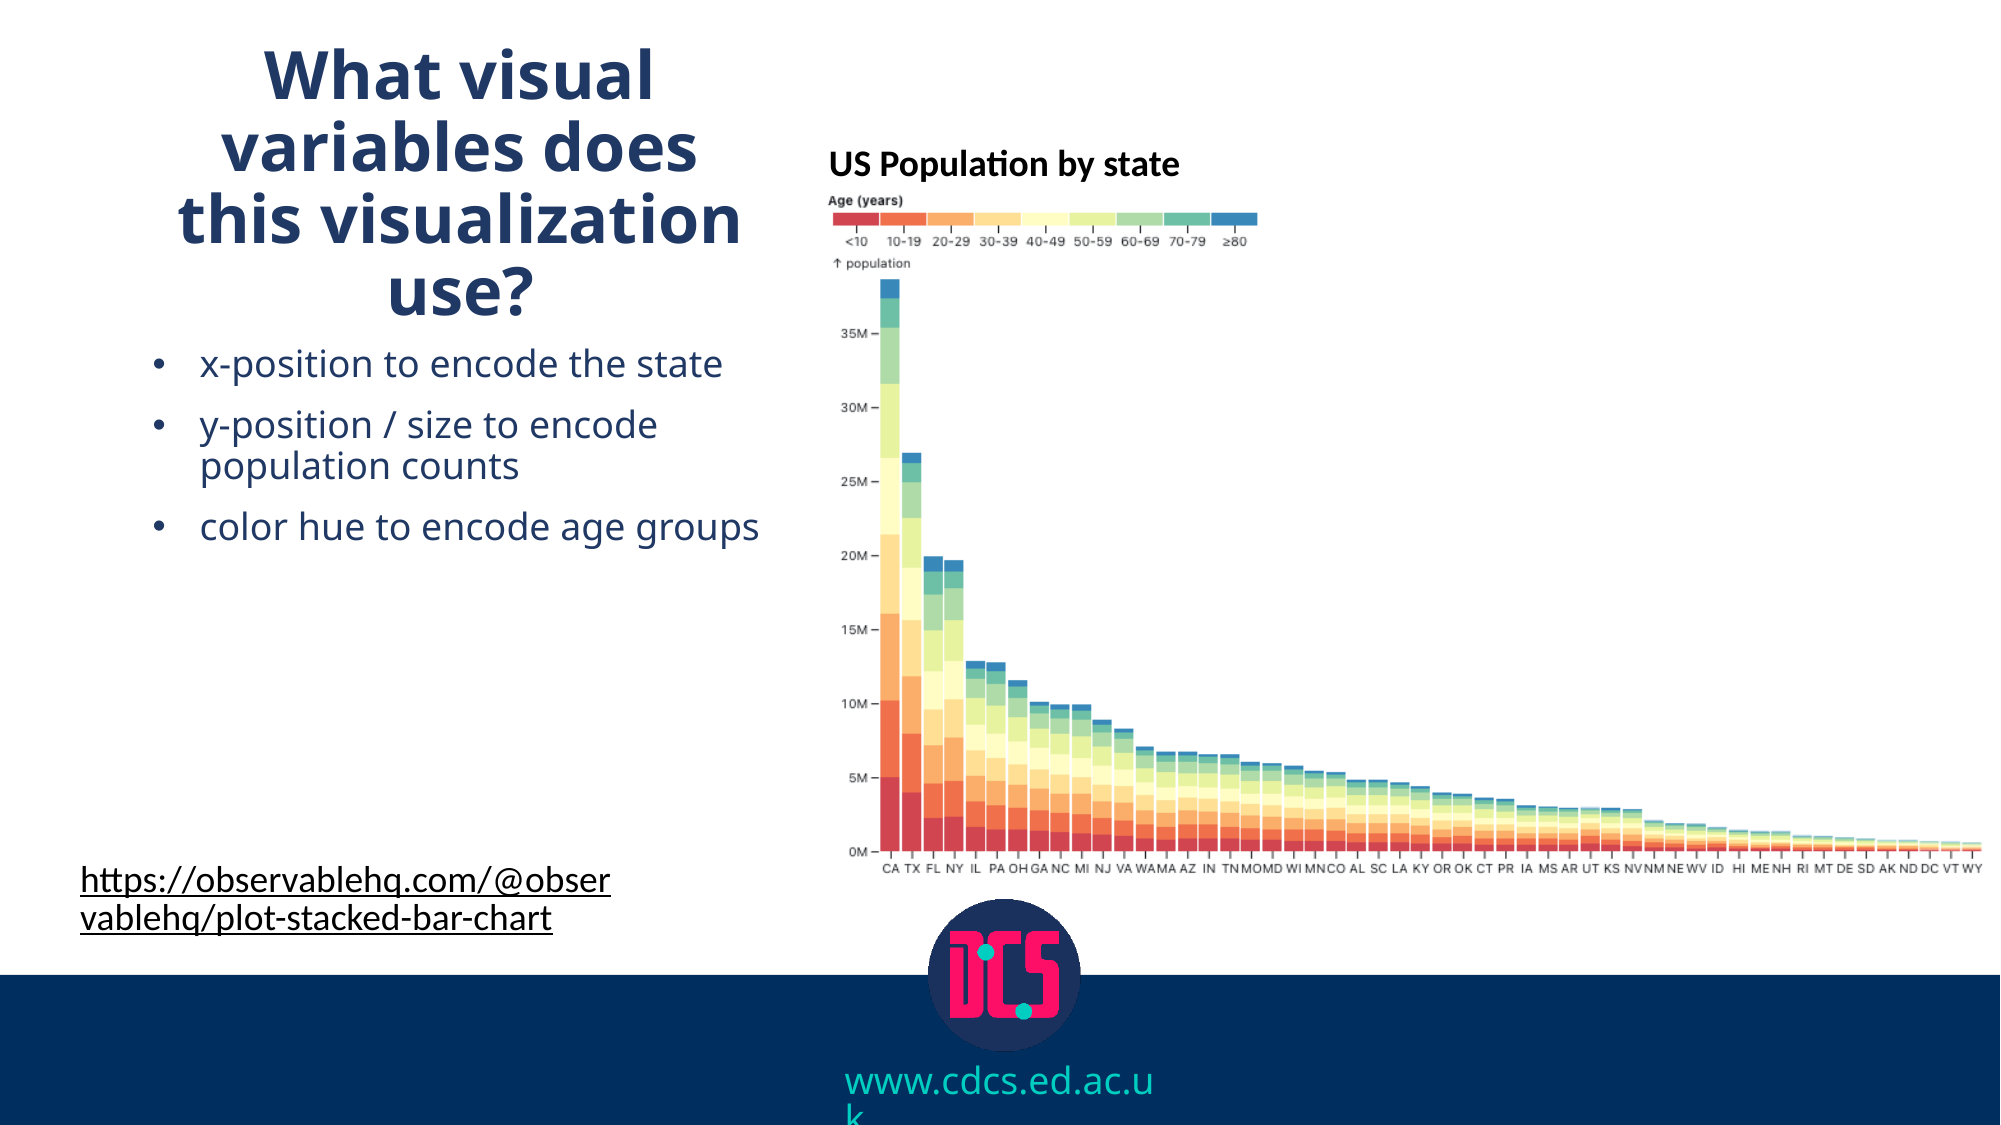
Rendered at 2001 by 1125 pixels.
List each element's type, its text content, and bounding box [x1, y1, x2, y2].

title What visual variables does this visualization use? [137, 75, 783, 337]
list x-position to encode the state y-position / size to encode population counts color hue to encode age groups [137, 337, 783, 963]
picture [914, 885, 1094, 1065]
picture [814, 181, 2000, 882]
text_box https://observablehq.com/@observablehq/plot-stacked-bar-chart [65, 847, 643, 953]
text_box US Population by state [814, 131, 1392, 181]
